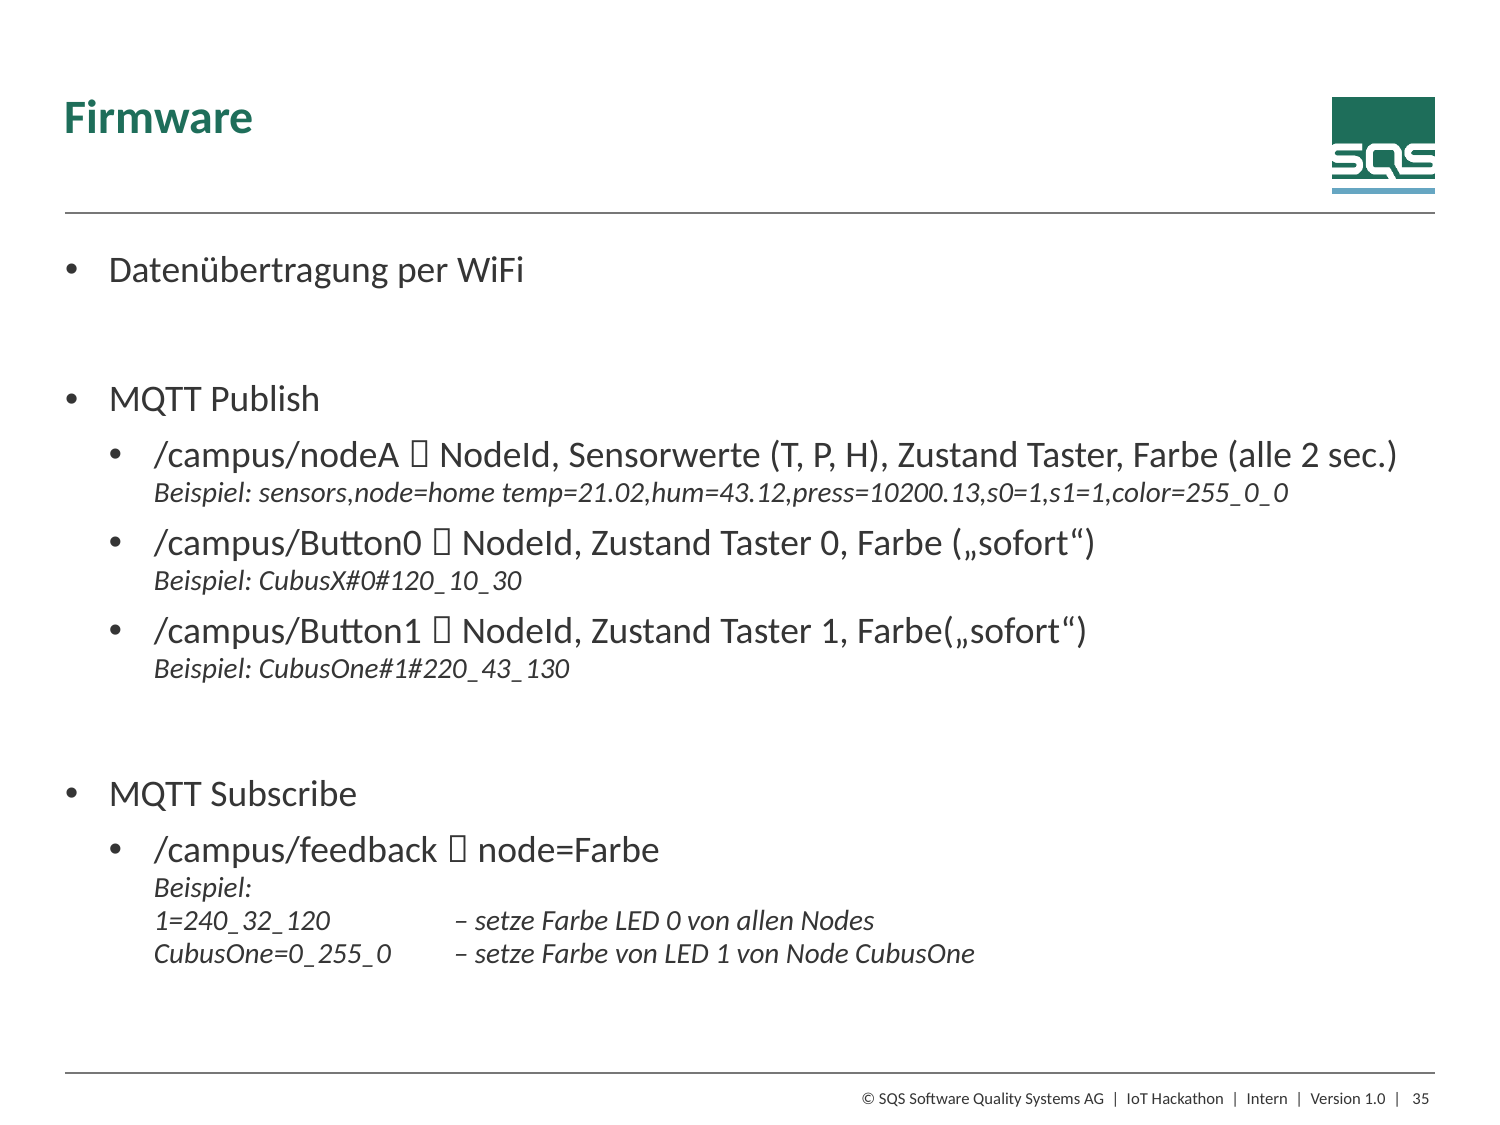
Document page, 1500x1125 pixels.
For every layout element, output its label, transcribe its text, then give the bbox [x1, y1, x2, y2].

slide_number 35 [1406, 1089, 1436, 1111]
footer © SQS Software Quality Systems AG | IoT Hackathon | Intern | Version 1.0 | [64, 1089, 1406, 1112]
list Datenübertragung per WiFi MQTT Publish /campus/nodeA  NodeId, Sensorwerte (T, P, H), Zustand Taster, Farbe (alle 2 sec.) Beispiel: sensors,node=home temp=21.02,hum=43.12,press=10200.13,s0=1,s1=1,color=255_0_0 /campus/Button0  NodeId, Zustand Taster 0, Farbe („sofort“) Beispiel: CubusX#0#120_10_30 /campus/Button1  NodeId, Zustand Taster 1, Farbe(„sofort“) Beispiel: CubusOne#1#220_43_130 MQTT Subscribe /campus/feedback  node=Farbe Beispiel: 1=240_32_120 – setze Farbe LED 0 von allen Nodes CubusOne=0_255_0 – setze Farbe von LED 1 von Node CubusOne [64, 248, 1435, 1060]
title Firmware [64, 90, 1317, 209]
picture [1332, 97, 1435, 194]
